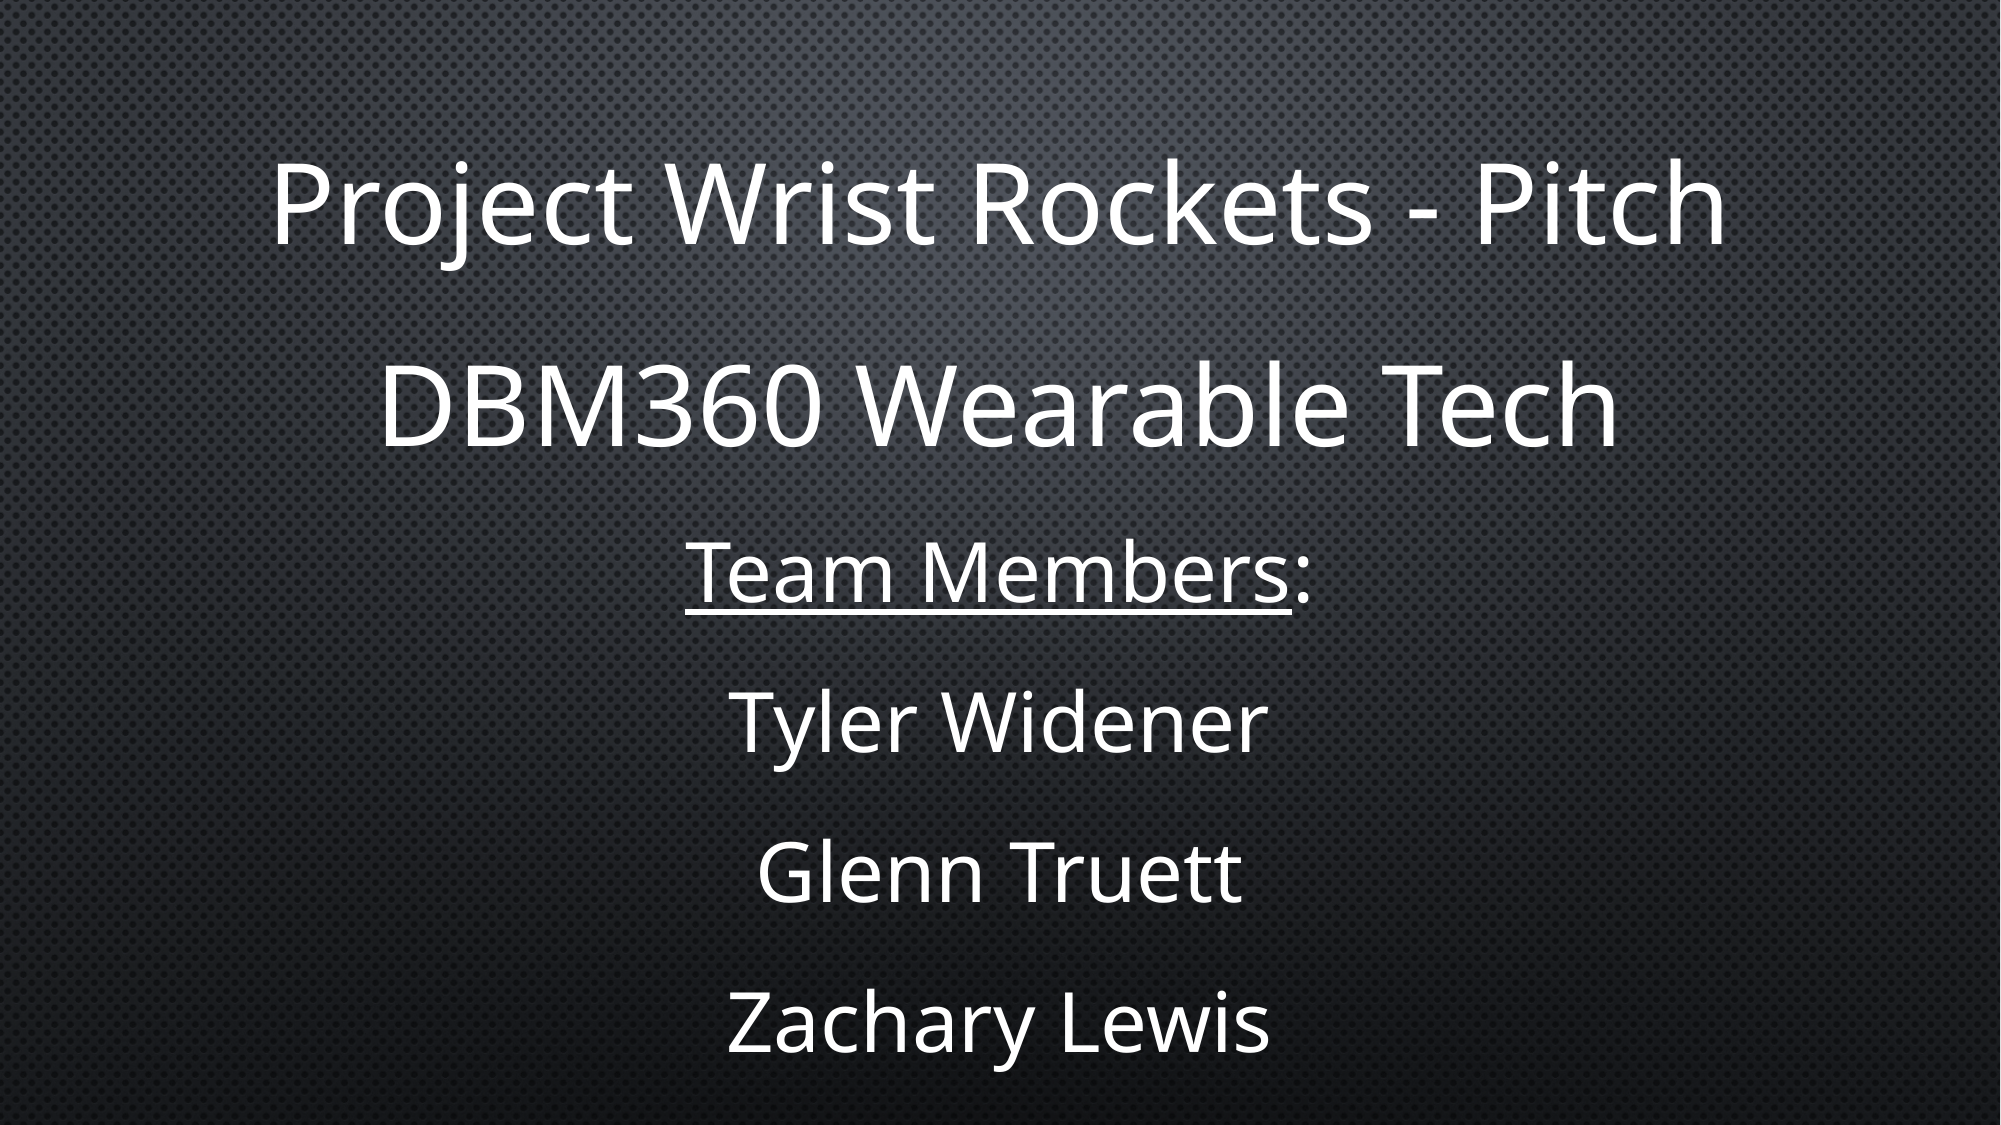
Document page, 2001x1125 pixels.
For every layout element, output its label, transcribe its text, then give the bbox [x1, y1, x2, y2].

text_box Project Wrist Rockets - Pitch DBM360 Wearable Tech Team Members: Tyler Widener Glenn Truett Zachary Lewis [168, 57, 1832, 1077]
